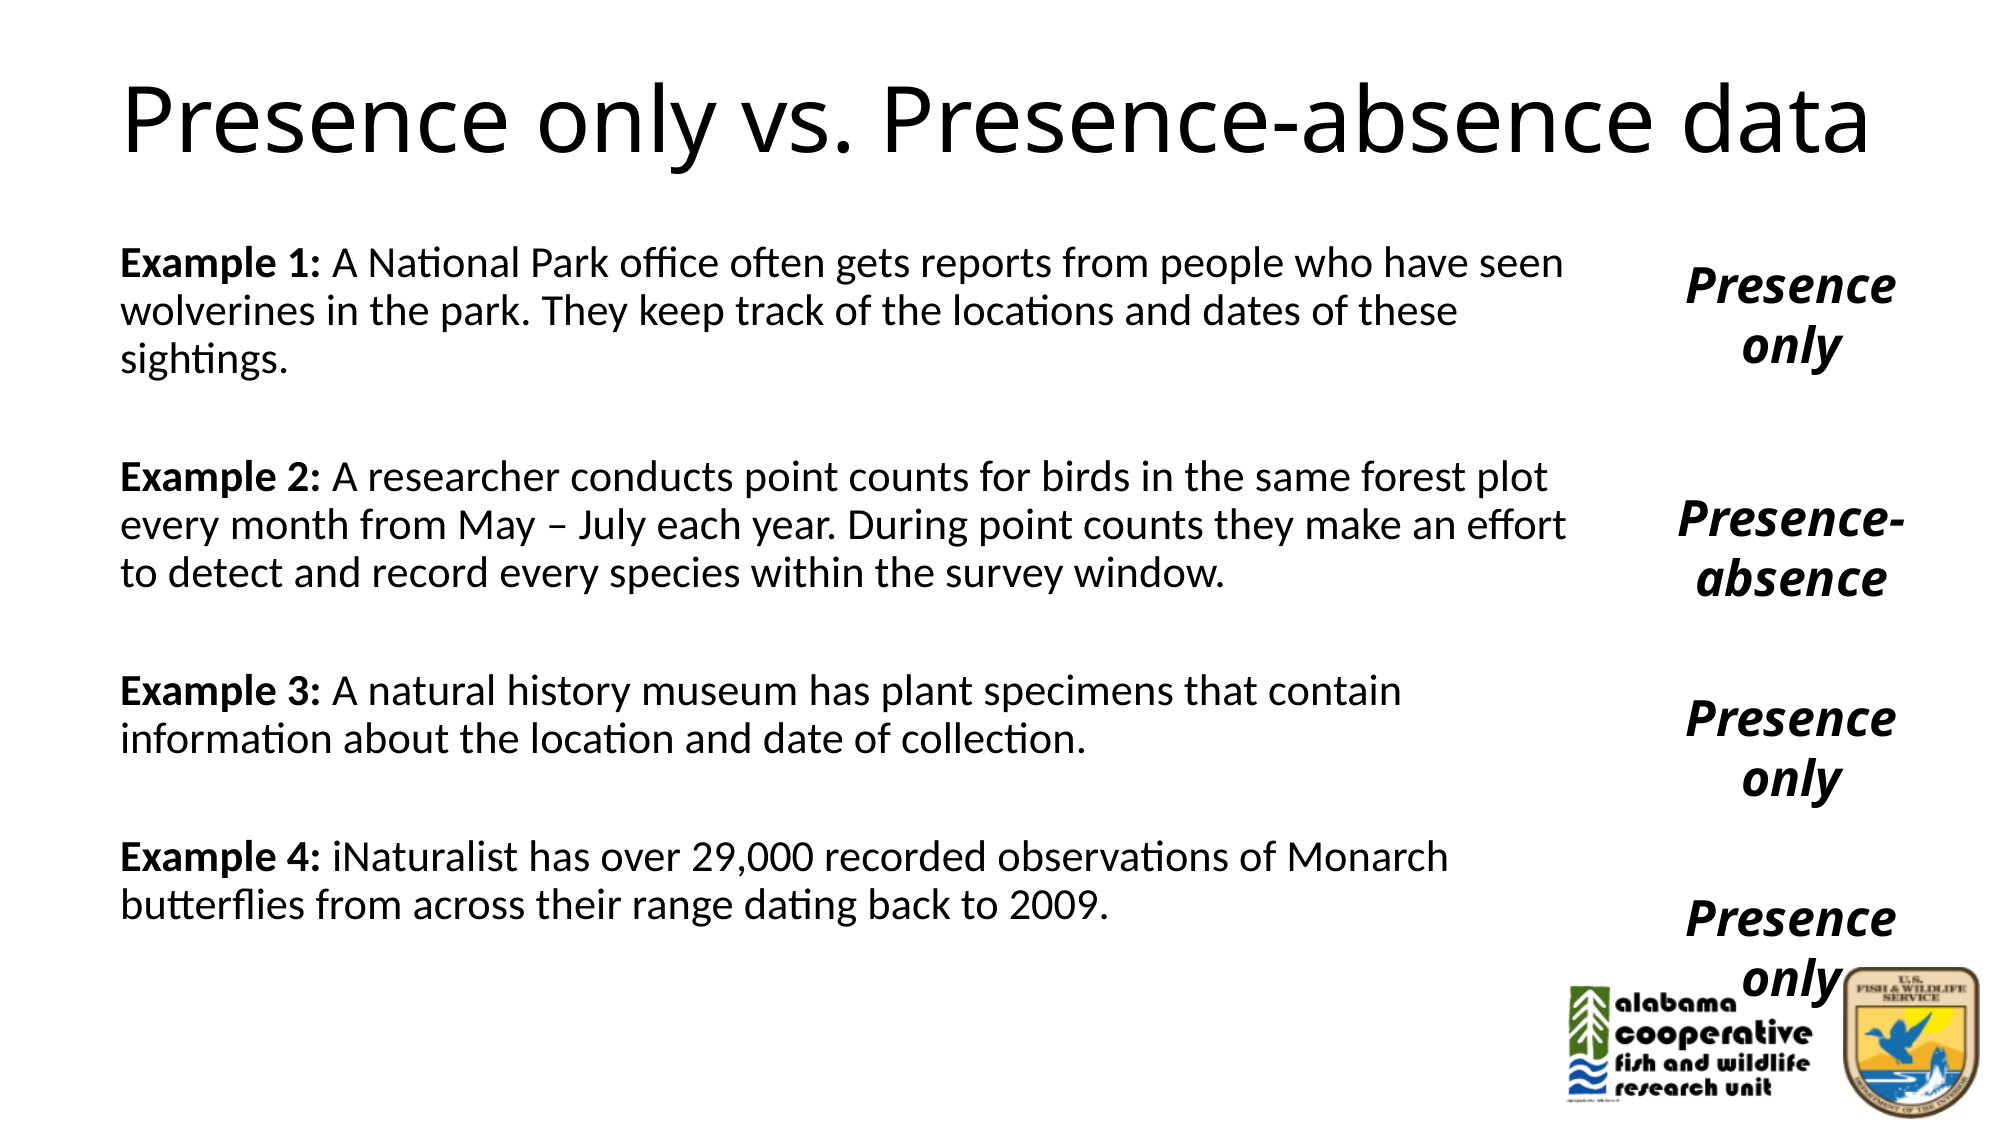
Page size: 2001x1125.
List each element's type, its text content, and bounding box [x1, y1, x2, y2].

picture [1551, 973, 1834, 1119]
title Presence only vs. Presence-absence data [99, 29, 1900, 217]
text_box Presence only [1649, 879, 1934, 1014]
list Example 1: A National Park office often gets reports from people who have seen wolverines in the park. They keep track of the locations and dates of these sightings. Example 2: A researcher conducts point counts for birds in the same forest plot every month from May – July each year. During point counts they make an effort to detect and record every species within the survey window. Example 3: A natural history museum has plant specimens that contain information about the location and date of collection. Example 4: iNaturalist has over 29,000 recorded observations of Monarch butterflies from across their range dating back to 2009. [99, 229, 1600, 996]
picture [1842, 966, 1980, 1119]
text_box Presence only [1649, 245, 1934, 381]
text_box Presence only [1649, 679, 1934, 814]
text_box Presence-absence [1649, 479, 1934, 614]
